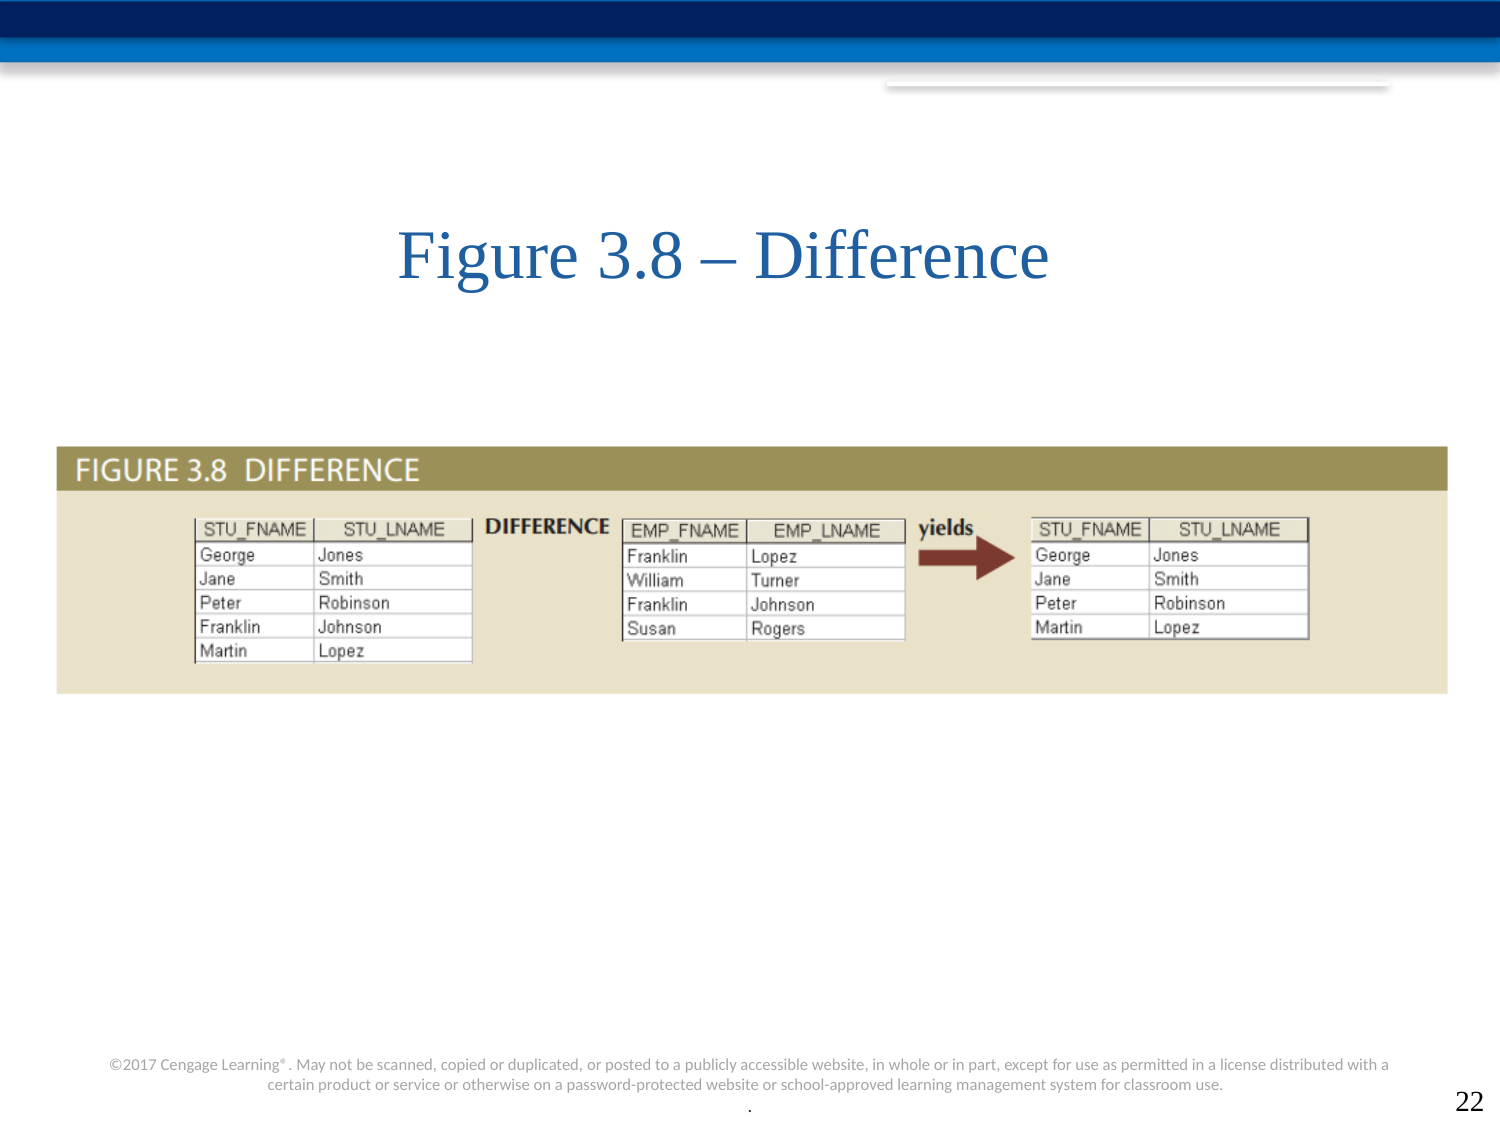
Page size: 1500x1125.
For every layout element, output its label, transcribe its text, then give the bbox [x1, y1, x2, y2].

slide_number 22 [1425, 1074, 1500, 1125]
picture [49, 437, 1463, 708]
title Figure 3.8 – Difference [50, 125, 1400, 300]
